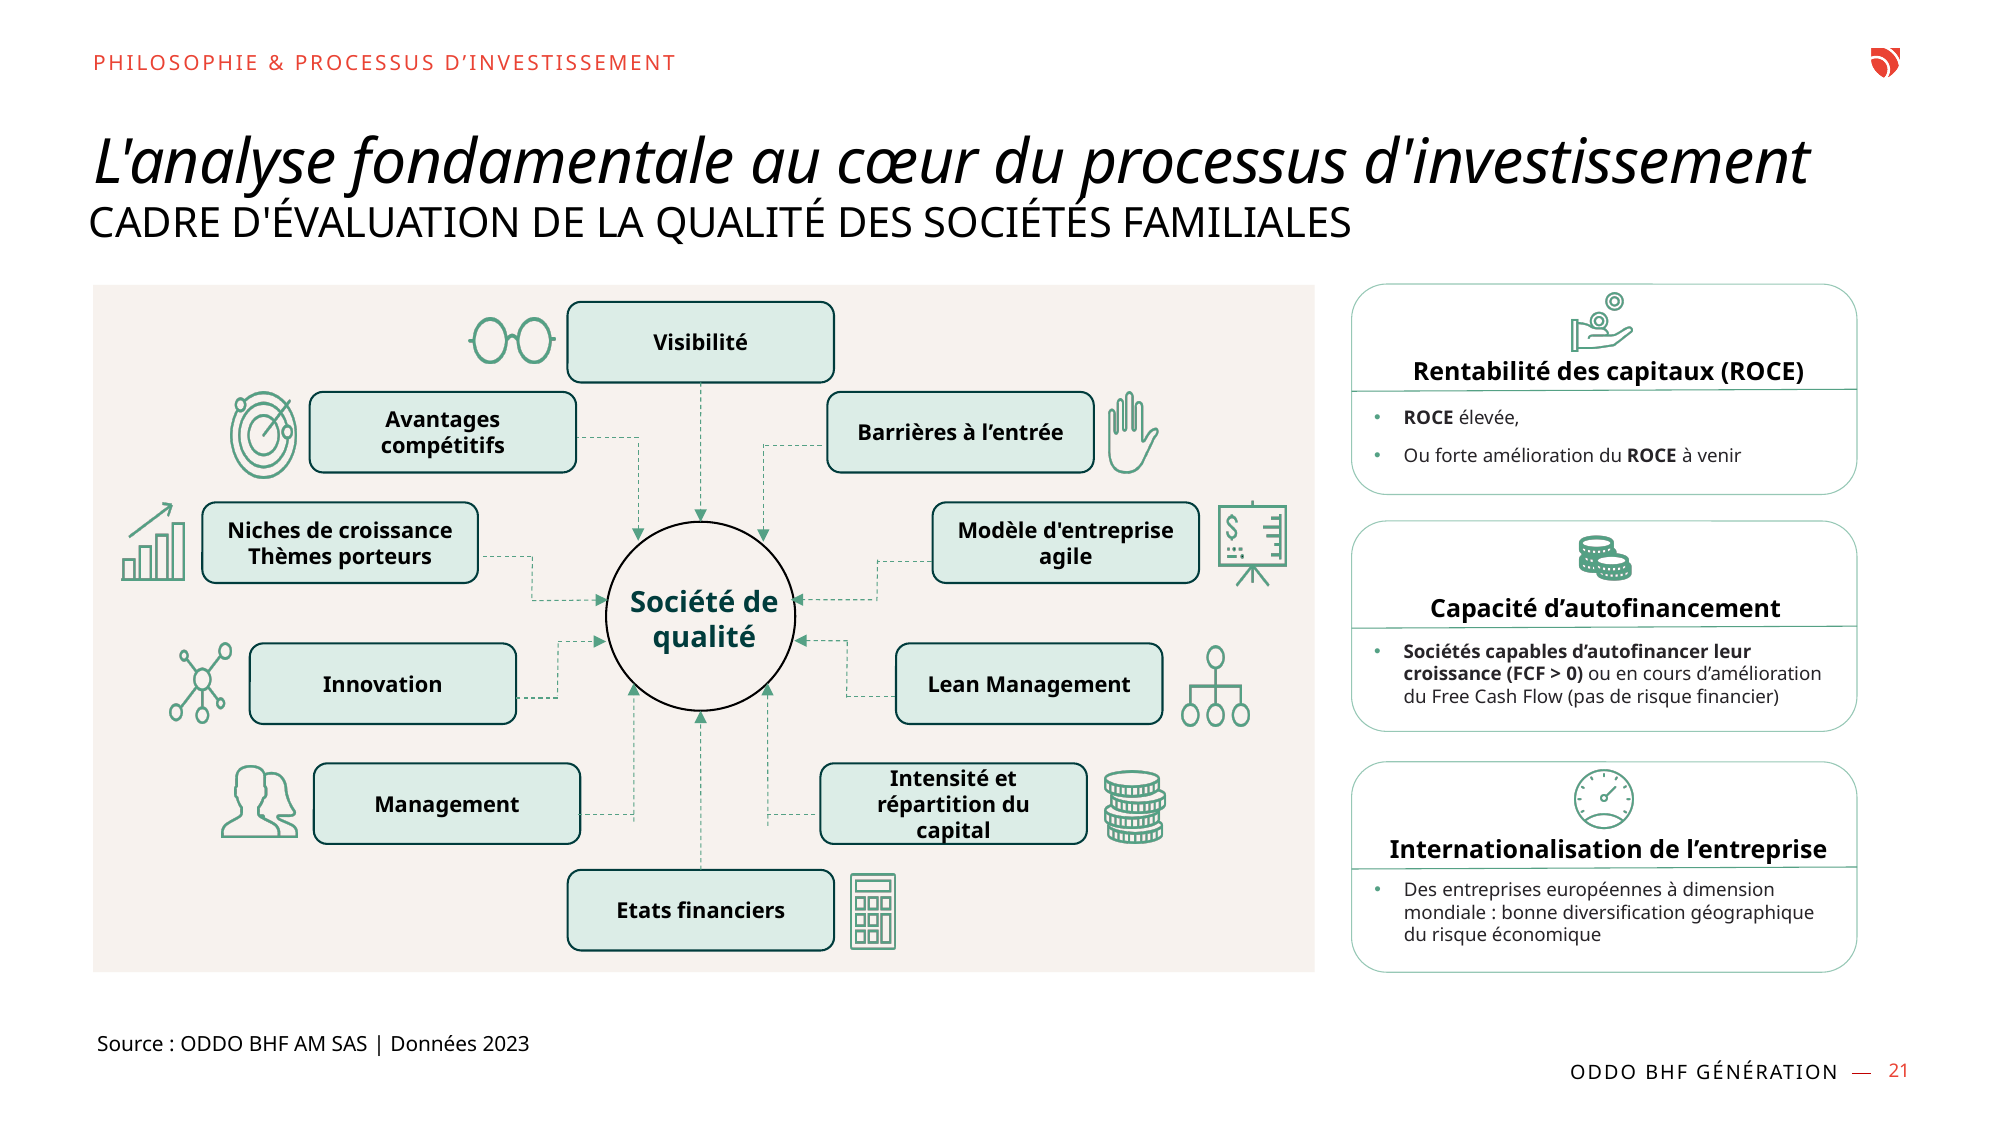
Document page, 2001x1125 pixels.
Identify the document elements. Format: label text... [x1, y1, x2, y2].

list cadre d'évaluation de la qualité des Sociétés Familiales [74, 193, 1998, 312]
picture [1218, 499, 1287, 587]
text_box Des entreprises européennes à dimension mondiale : bonne diversification géographique du risque économique [1359, 871, 1849, 953]
text_box [92, 312, 1316, 973]
text_box Innovation [248, 642, 518, 726]
text_box [1351, 629, 1857, 719]
picture [1574, 528, 1634, 588]
text_box Internationalisation de l’entreprise [1355, 825, 1863, 871]
picture [1181, 645, 1250, 727]
text_box Avantages compétitifs [308, 390, 578, 474]
text_box Etats financiers [566, 868, 836, 952]
text_box Sociétés capables d’autofinancer leur croissance (FCF > 0) ou en cours d’amélioration du Free Cash Flow (pas de risque financier) [1359, 632, 1849, 752]
text_box Barrières à l’entrée [826, 390, 1095, 474]
text_box Rentabilité des capitaux (ROCE) [1355, 348, 1863, 393]
text_box Niches de croissance Thèmes porteurs [201, 501, 479, 585]
text_box [1351, 283, 1857, 389]
text_box [1351, 392, 1857, 495]
picture [850, 873, 897, 950]
list L'analyse fondamentale au cœur du processus d'investissement [76, 77, 2000, 204]
picture [169, 642, 232, 724]
title Philosophie & PROCESSUS D’investissement [93, 50, 1819, 76]
picture [230, 391, 297, 479]
picture [468, 317, 556, 364]
text_box Visibilité [566, 300, 836, 384]
text_box [1351, 761, 1857, 866]
text_box Lean Management [894, 642, 1164, 726]
text_box [605, 583, 611, 650]
picture [1107, 391, 1159, 475]
text_box ODDO BHF Génération [833, 1057, 1838, 1084]
slide_number 21 [1759, 1041, 1925, 1102]
text_box Société de qualité [611, 575, 798, 661]
text_box Modèle d'entreprise agile [931, 501, 1201, 585]
picture [120, 502, 186, 581]
picture [221, 765, 298, 838]
list Source : ODDO BHF AM SAS | Données 2023 [82, 1003, 1922, 1063]
text_box ROCE élevée, Ou forte amélioration du ROCE à venir [1359, 398, 1849, 480]
text_box Intensité et répartition du capital [819, 762, 1088, 845]
text_box [1351, 870, 1857, 973]
picture [1104, 770, 1168, 844]
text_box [1351, 866, 1857, 870]
text_box [1351, 520, 1857, 626]
picture [1571, 291, 1633, 352]
text_box Management [312, 762, 582, 845]
text_box Capacité d’autofinancement [1355, 585, 1863, 630]
picture [1574, 769, 1634, 830]
text_box [616, 661, 786, 712]
text_box [614, 520, 787, 575]
